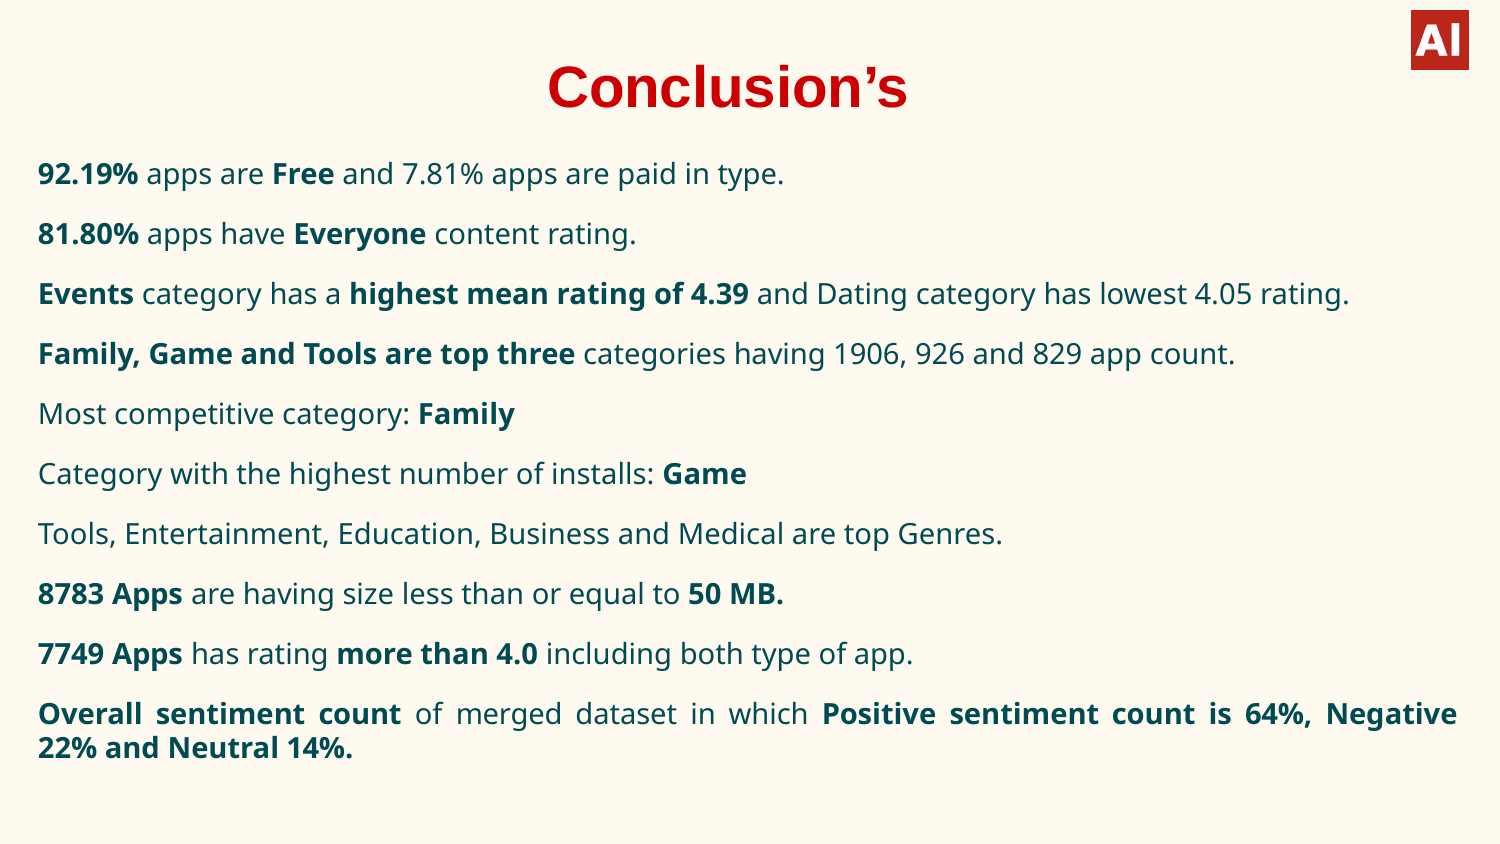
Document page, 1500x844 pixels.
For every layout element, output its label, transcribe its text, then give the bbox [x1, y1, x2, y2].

picture [1411, 10, 1469, 70]
text_box 92.19% apps are Free and 7.81% apps are paid in type. 81.80% apps have Everyone content rating. Events category has a highest mean rating of 4.39 and Dating category has lowest 4.05 rating. Family, Game and Tools are top three categories having 1906, 926 and 829 app count. Most competitive category: Family Category with the highest number of installs: Game Tools, Entertainment, Education, Business and Medical are top Genres. 8783 Apps are having size less than or equal to 50 MB. 7749 Apps has rating more than 4.0 including both type of app. Overall sentiment count of merged dataset in which Positive sentiment count is 64%, Negative 22% and Neutral 14%. [31, 135, 1468, 765]
text_box Conclusion’s [545, 47, 955, 120]
